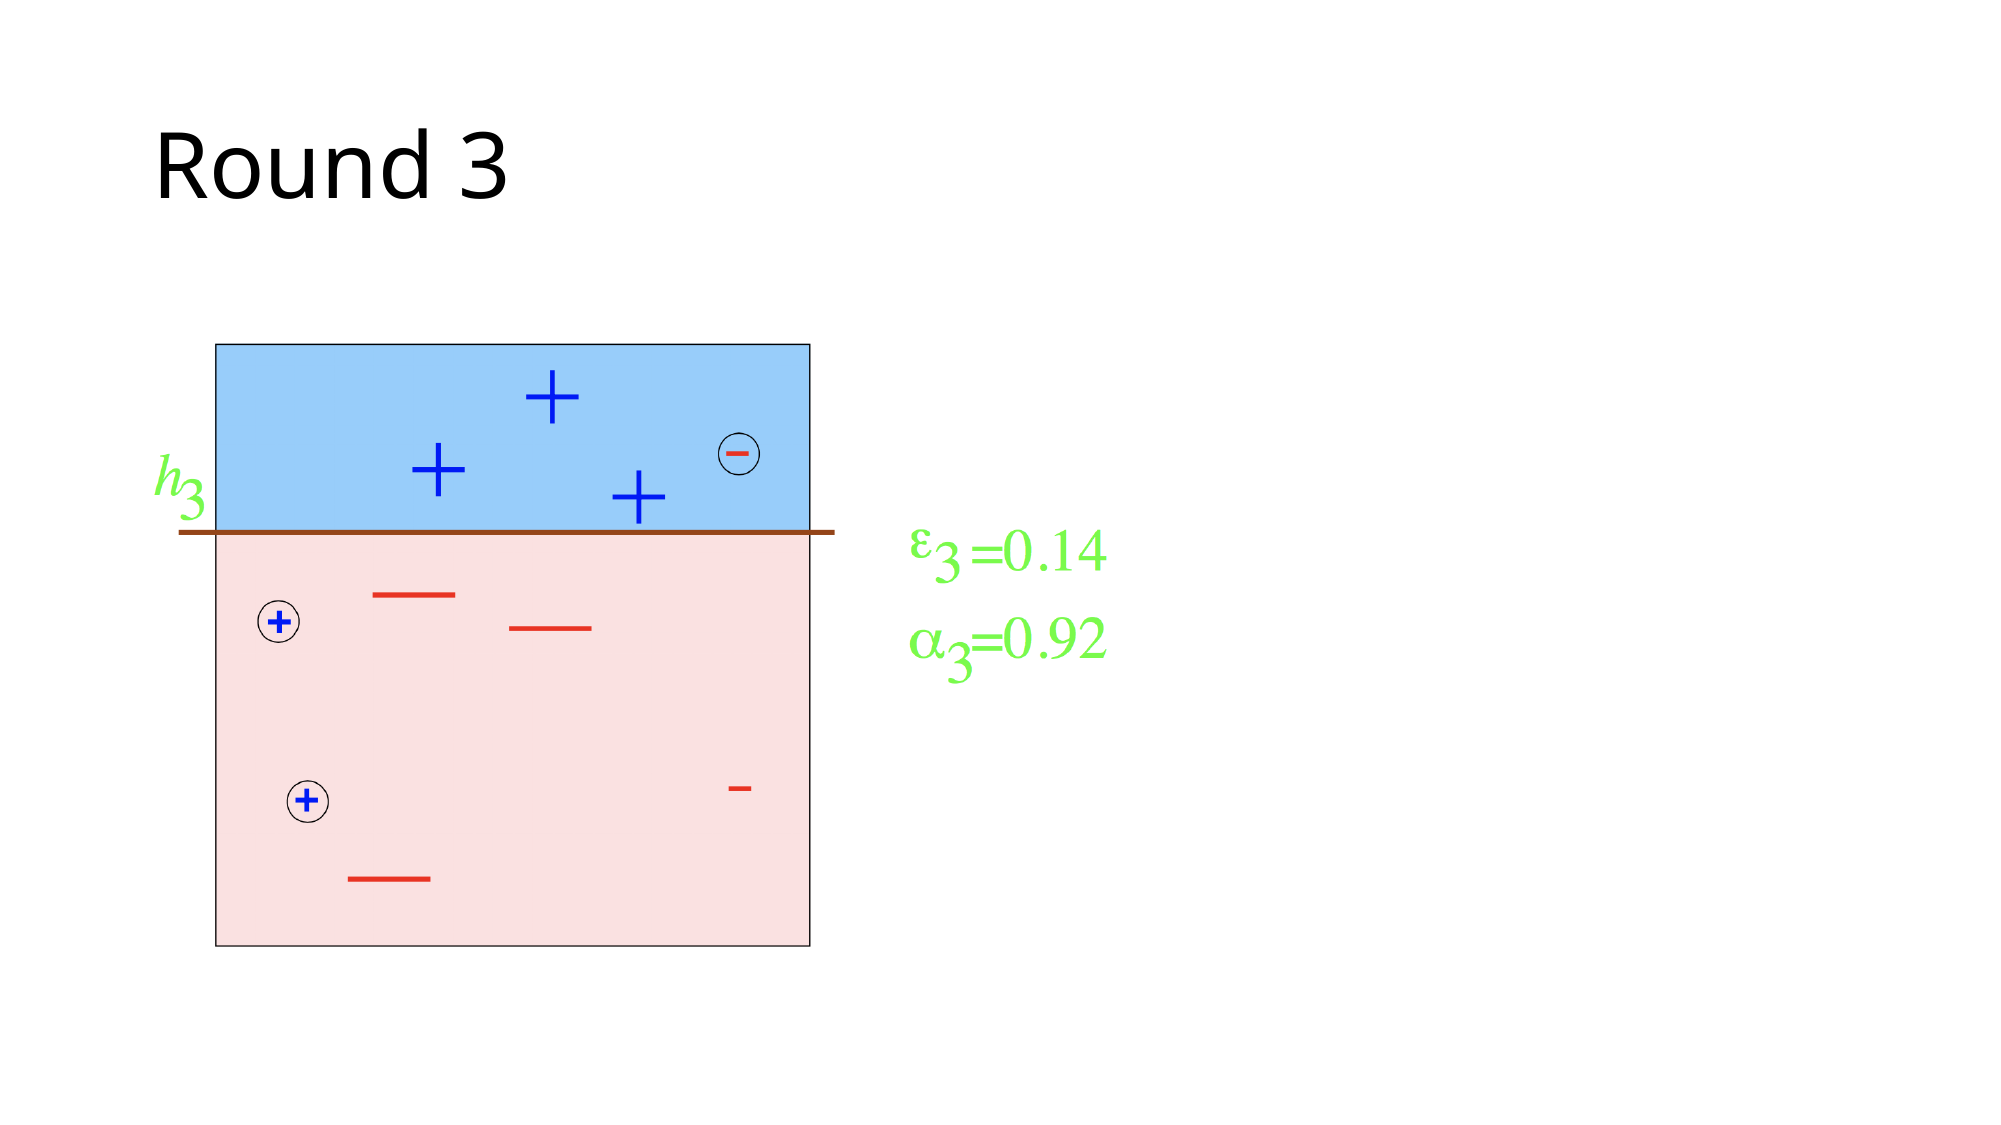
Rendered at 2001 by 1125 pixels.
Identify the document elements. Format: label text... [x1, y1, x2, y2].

title Round 3 [137, 59, 1863, 278]
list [100, 311, 1194, 1026]
